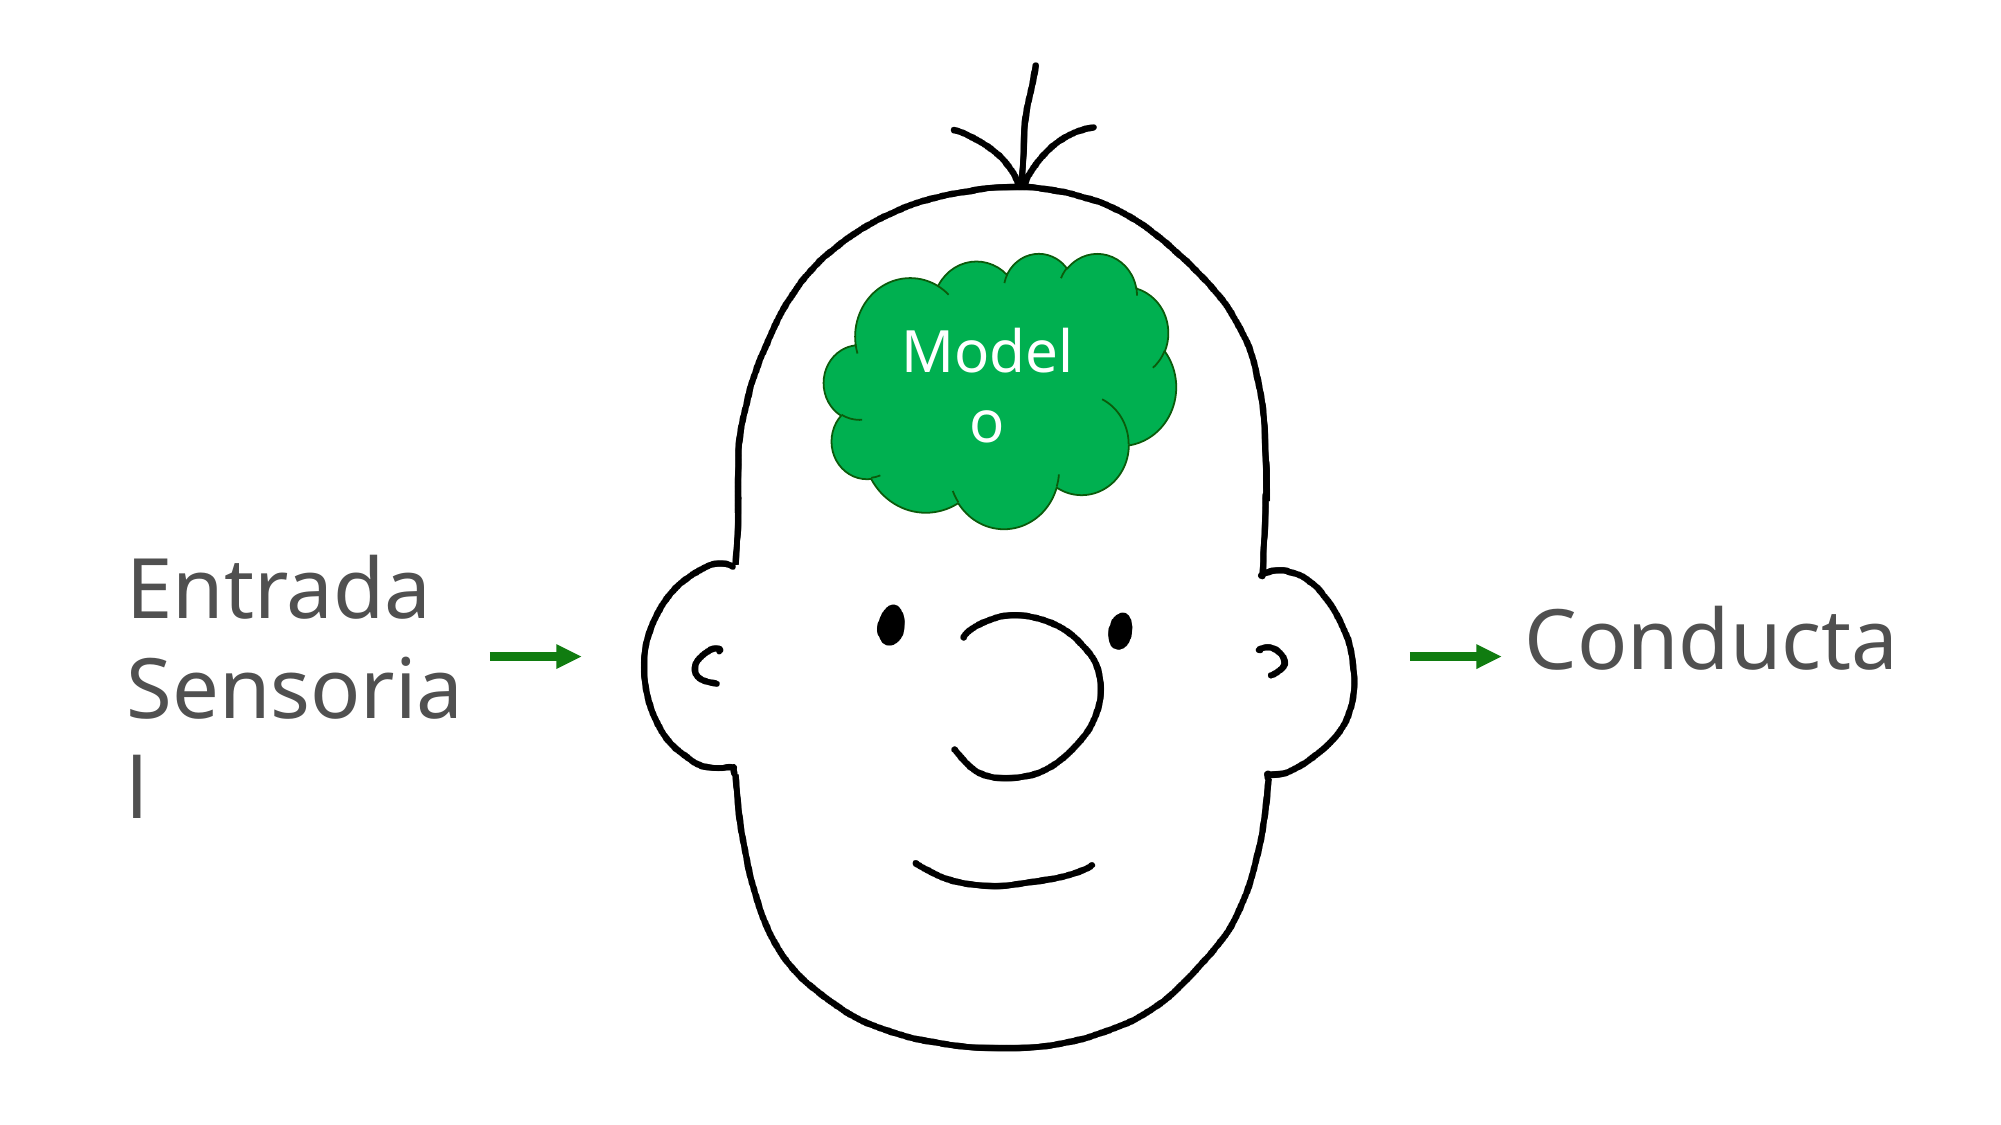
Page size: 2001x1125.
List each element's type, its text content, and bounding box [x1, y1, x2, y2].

text_box Entrada Sensorial [111, 528, 496, 843]
picture [619, 45, 1379, 1071]
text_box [1409, 578, 1963, 696]
